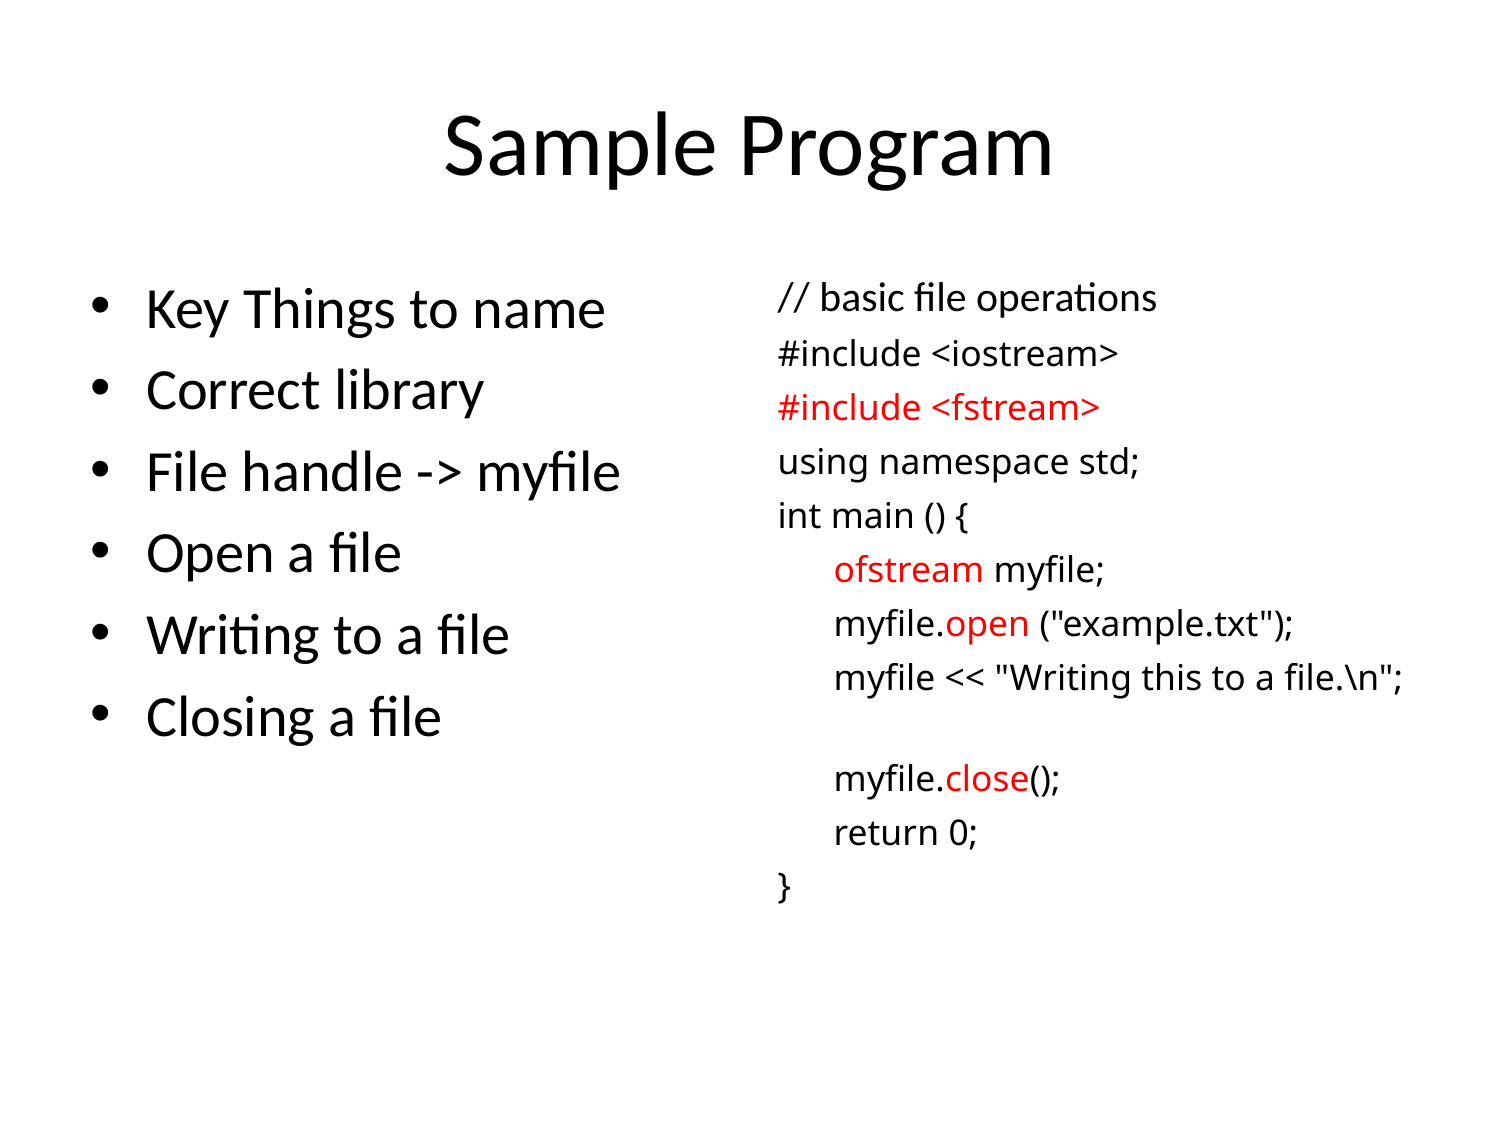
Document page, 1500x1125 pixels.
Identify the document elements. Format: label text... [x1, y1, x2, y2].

title Sample Program [74, 44, 1426, 233]
list // basic file operations #include <iostream> #include <fstream> using namespace std; int main () { ofstream myfile; myfile.open ("example.txt"); myfile << "Writing this to a file.\n"; myfile.close(); return 0; } [762, 262, 1426, 1006]
list Key Things to name Correct library File handle -> myfile Open a file Writing to a file Closing a file [74, 262, 738, 1006]
